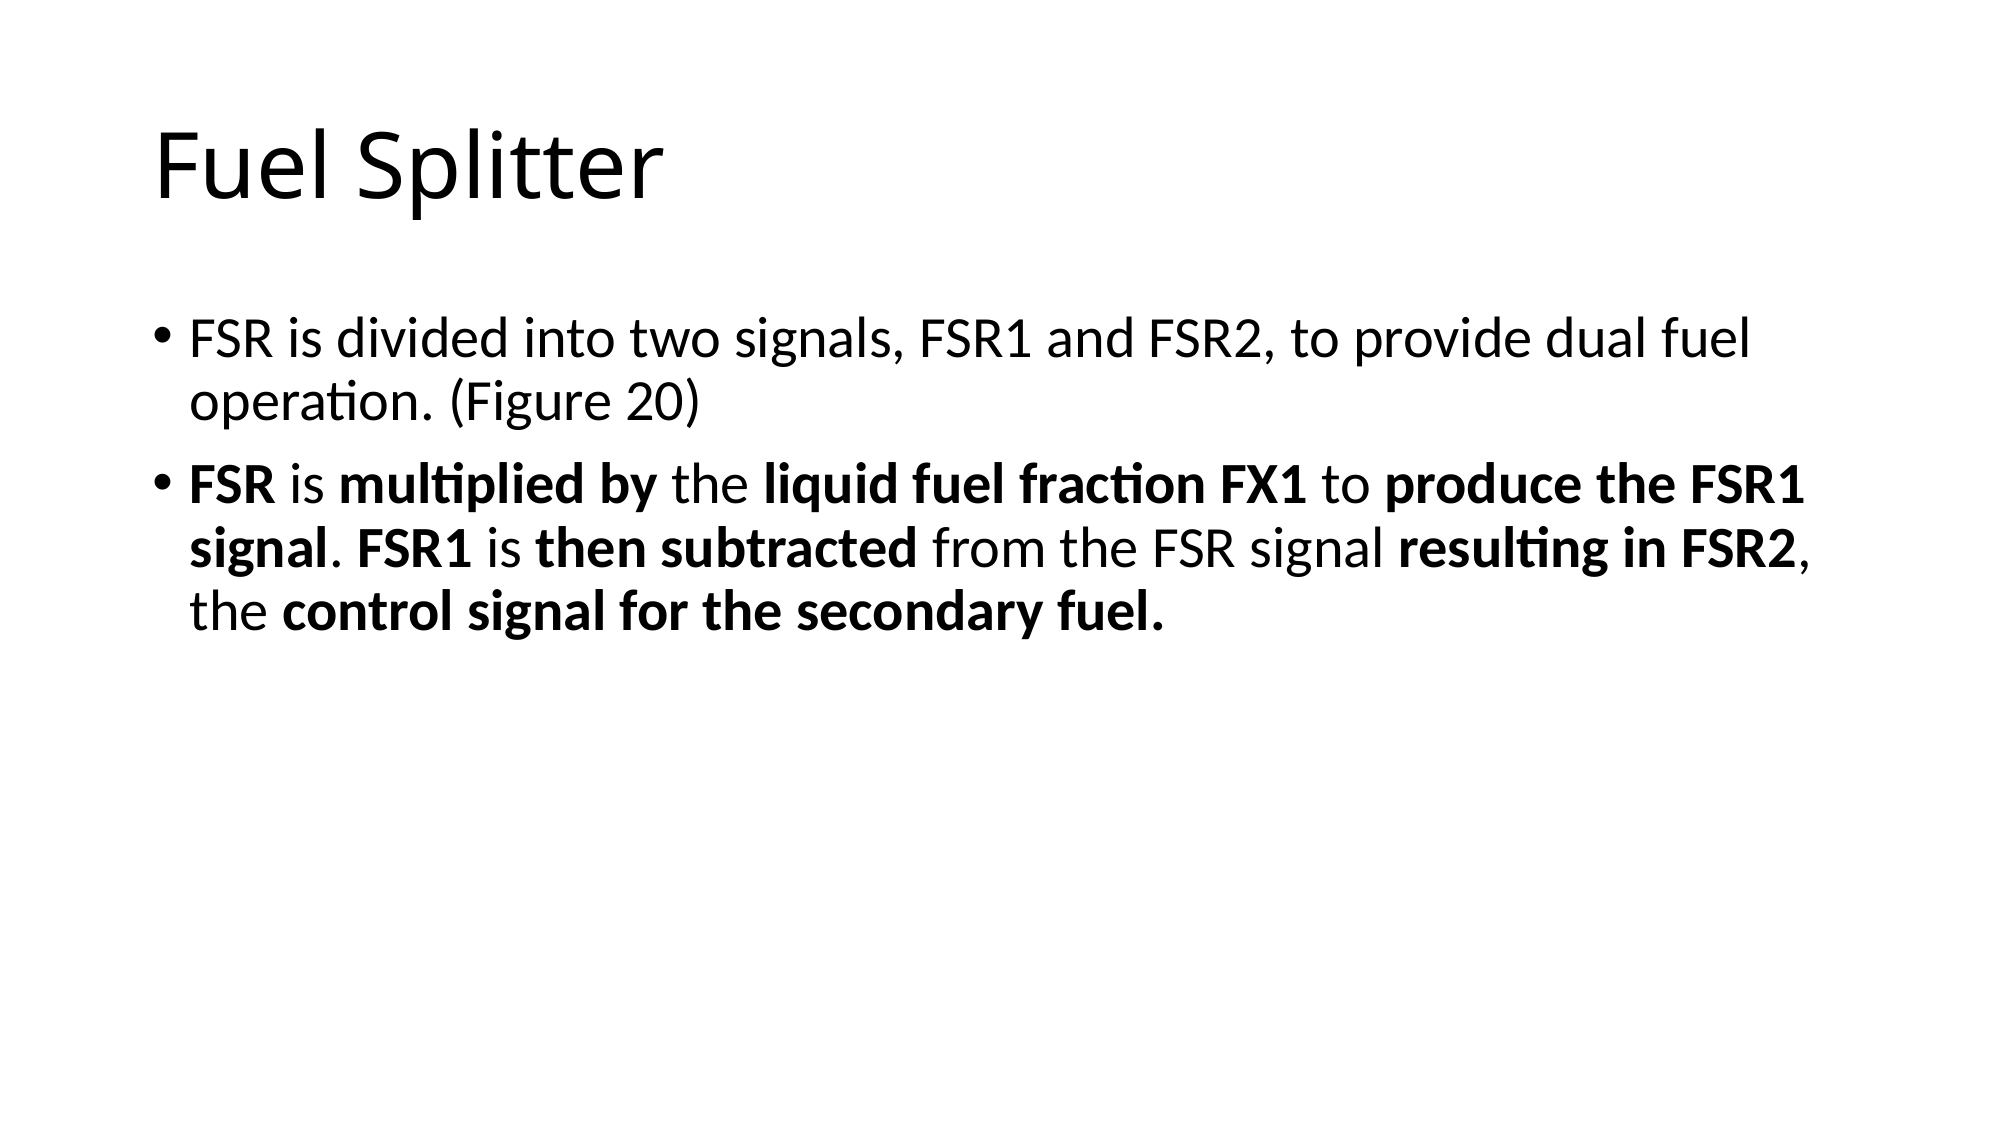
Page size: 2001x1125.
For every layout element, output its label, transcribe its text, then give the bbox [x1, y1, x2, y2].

title Fuel Splitter [137, 59, 1863, 278]
list FSR is divided into two signals, FSR1 and FSR2, to provide dual fuel operation. (Figure 20) FSR is multiplied by the liquid fuel fraction FX1 to produce the FSR1 signal. FSR1 is then subtracted from the FSR signal resulting in FSR2, the control signal for the secondary fuel. [137, 299, 1863, 1014]
